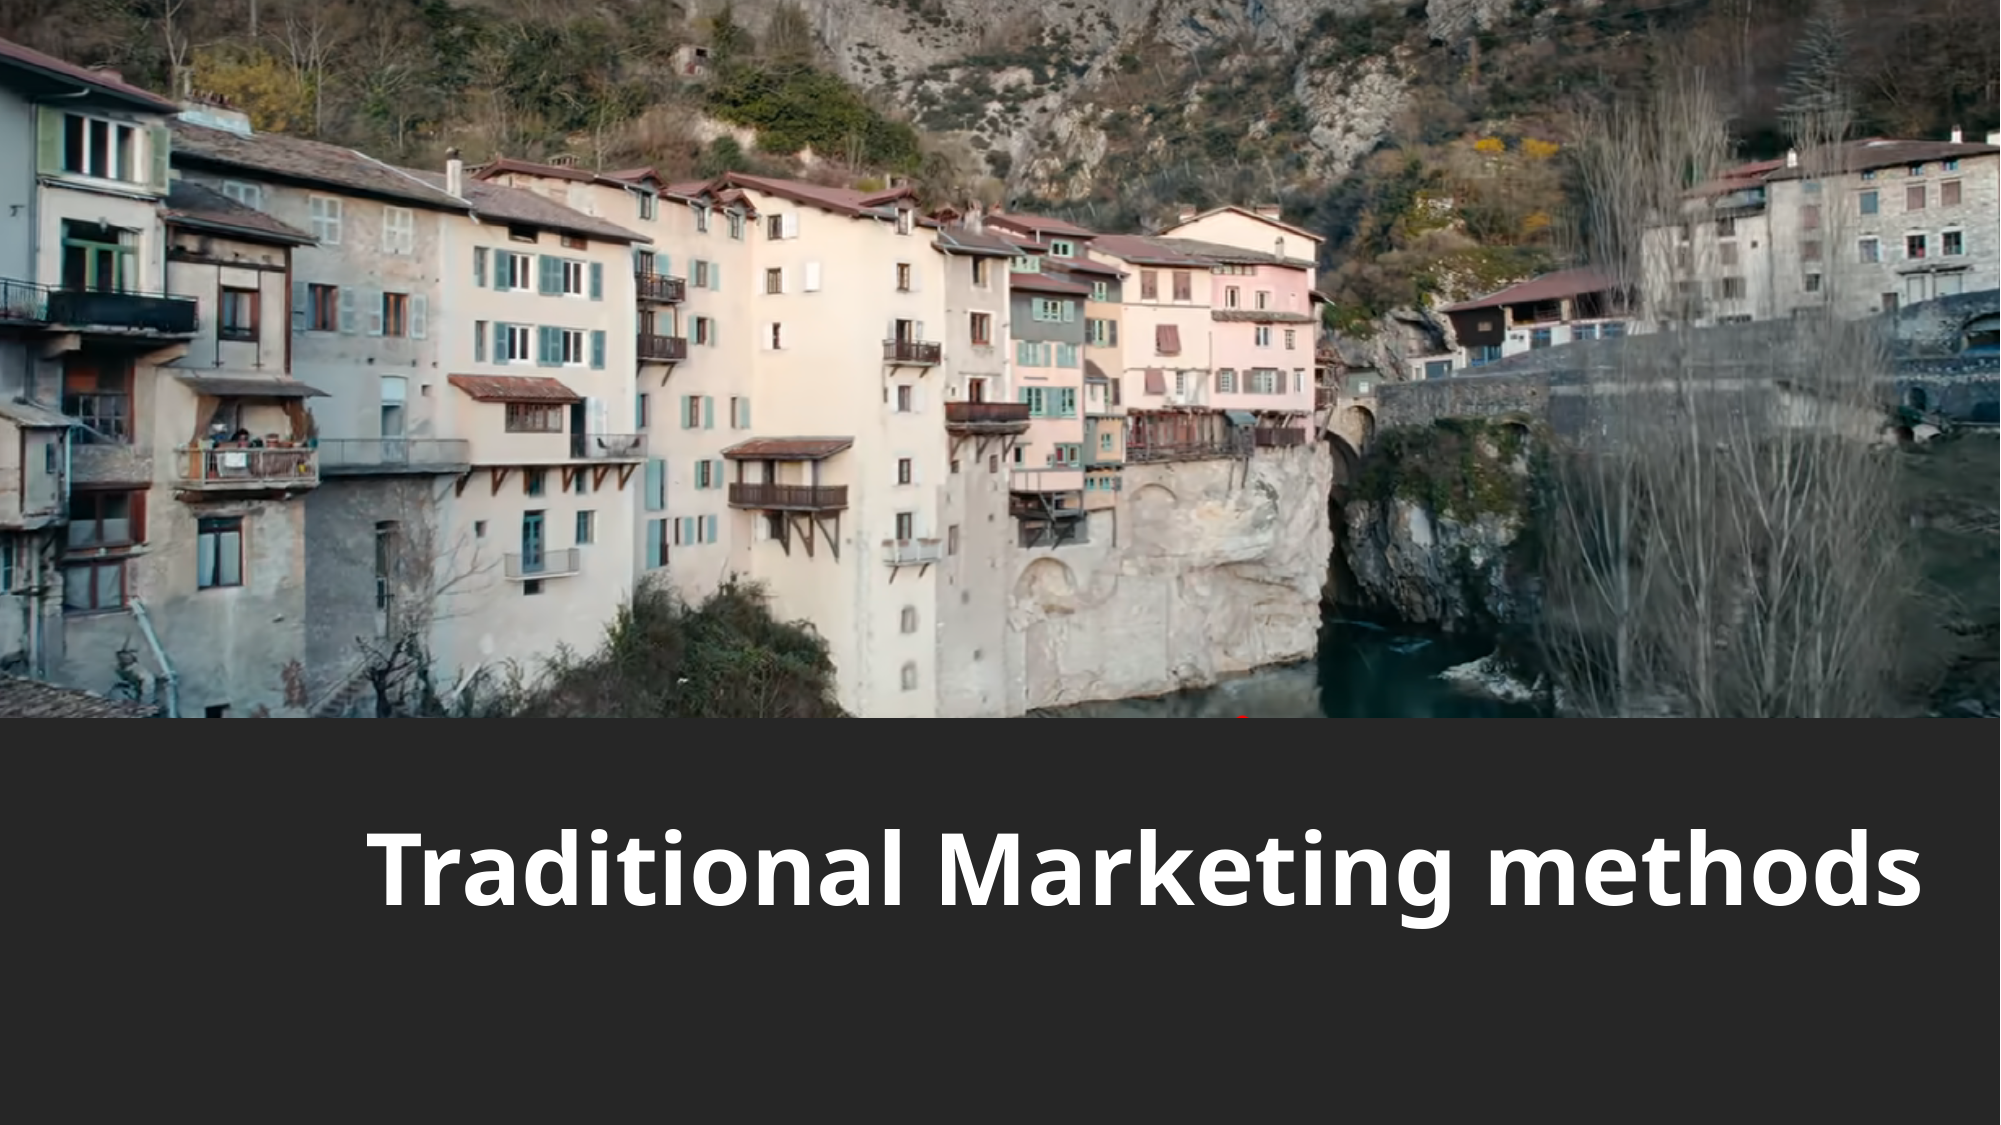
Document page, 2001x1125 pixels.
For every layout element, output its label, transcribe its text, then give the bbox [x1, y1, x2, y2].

title Traditional Marketing methods [350, 766, 2000, 980]
picture [0, 0, 2000, 719]
